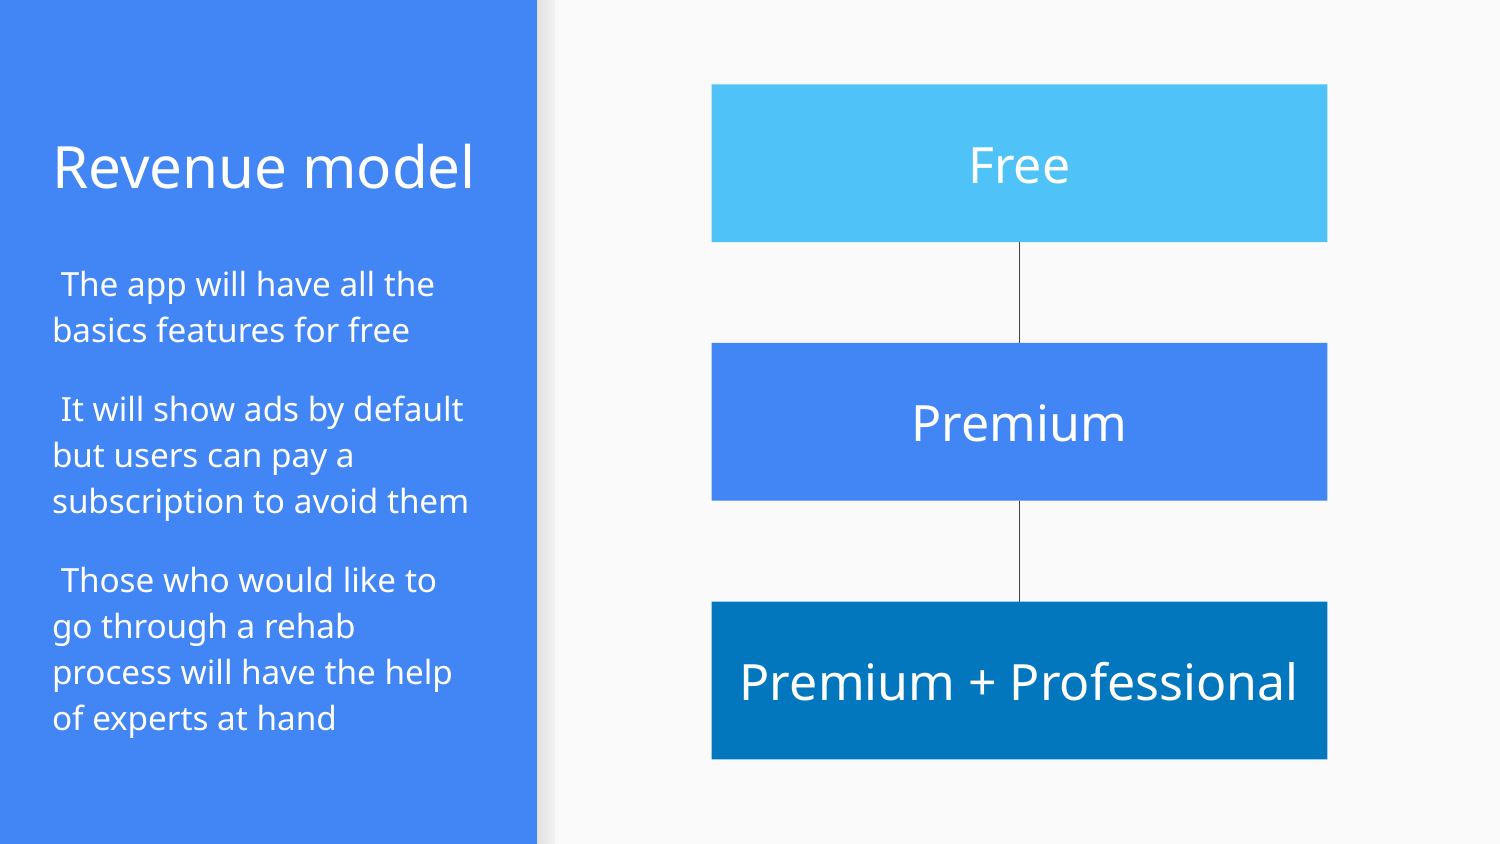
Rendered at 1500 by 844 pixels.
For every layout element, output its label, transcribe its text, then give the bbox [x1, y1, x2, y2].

title Revenue model [37, 58, 498, 216]
title Premium + Professional [711, 601, 1328, 760]
title Free [711, 84, 1328, 243]
list The app will have all the basics features for free It will show ads by default but users can pay a subscription to avoid them Those who would like to go through a rehab process will have the help of experts at hand [37, 242, 498, 762]
title Premium [711, 342, 1328, 501]
